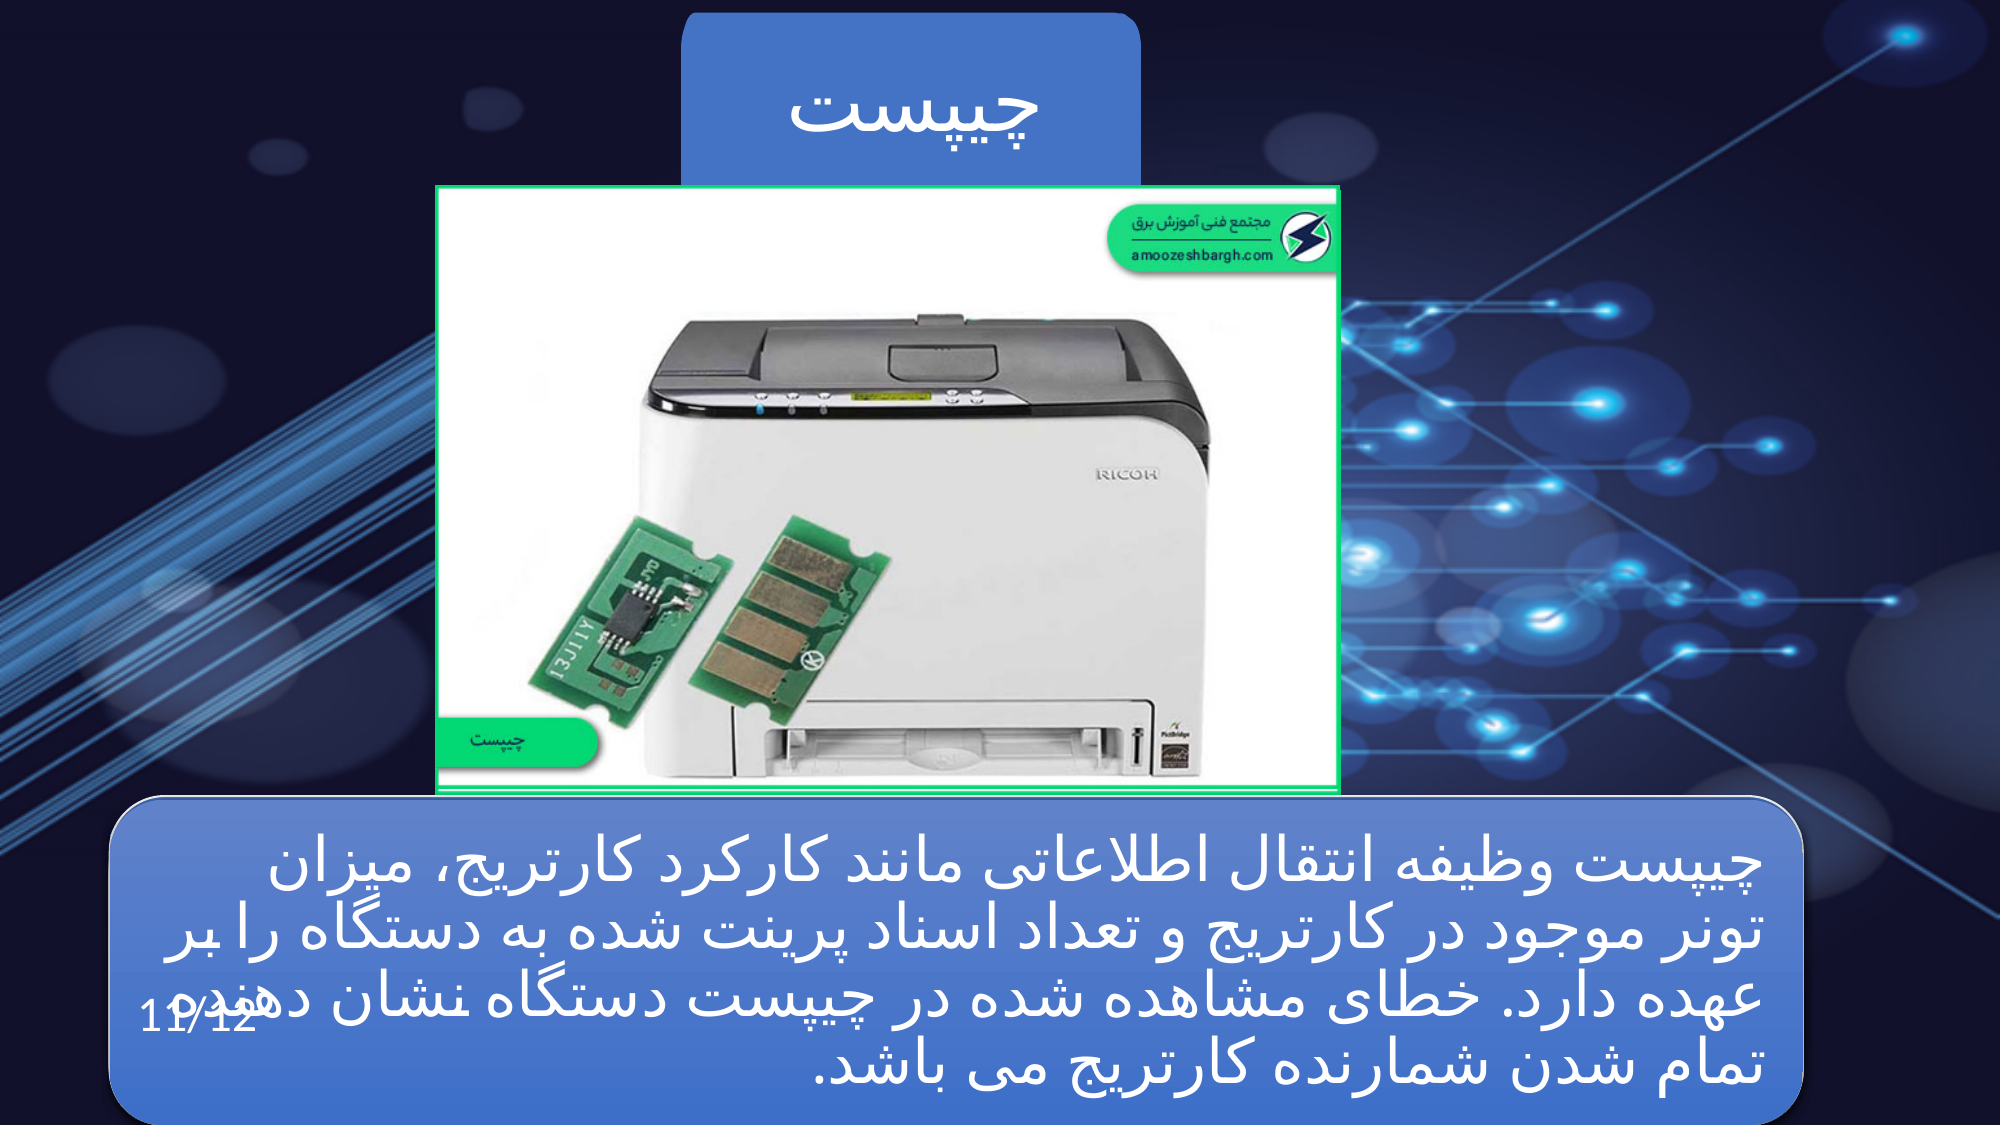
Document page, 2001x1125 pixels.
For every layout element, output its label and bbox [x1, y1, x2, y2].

picture [0, 0, 2000, 1125]
text_box [109, 788, 1803, 1125]
